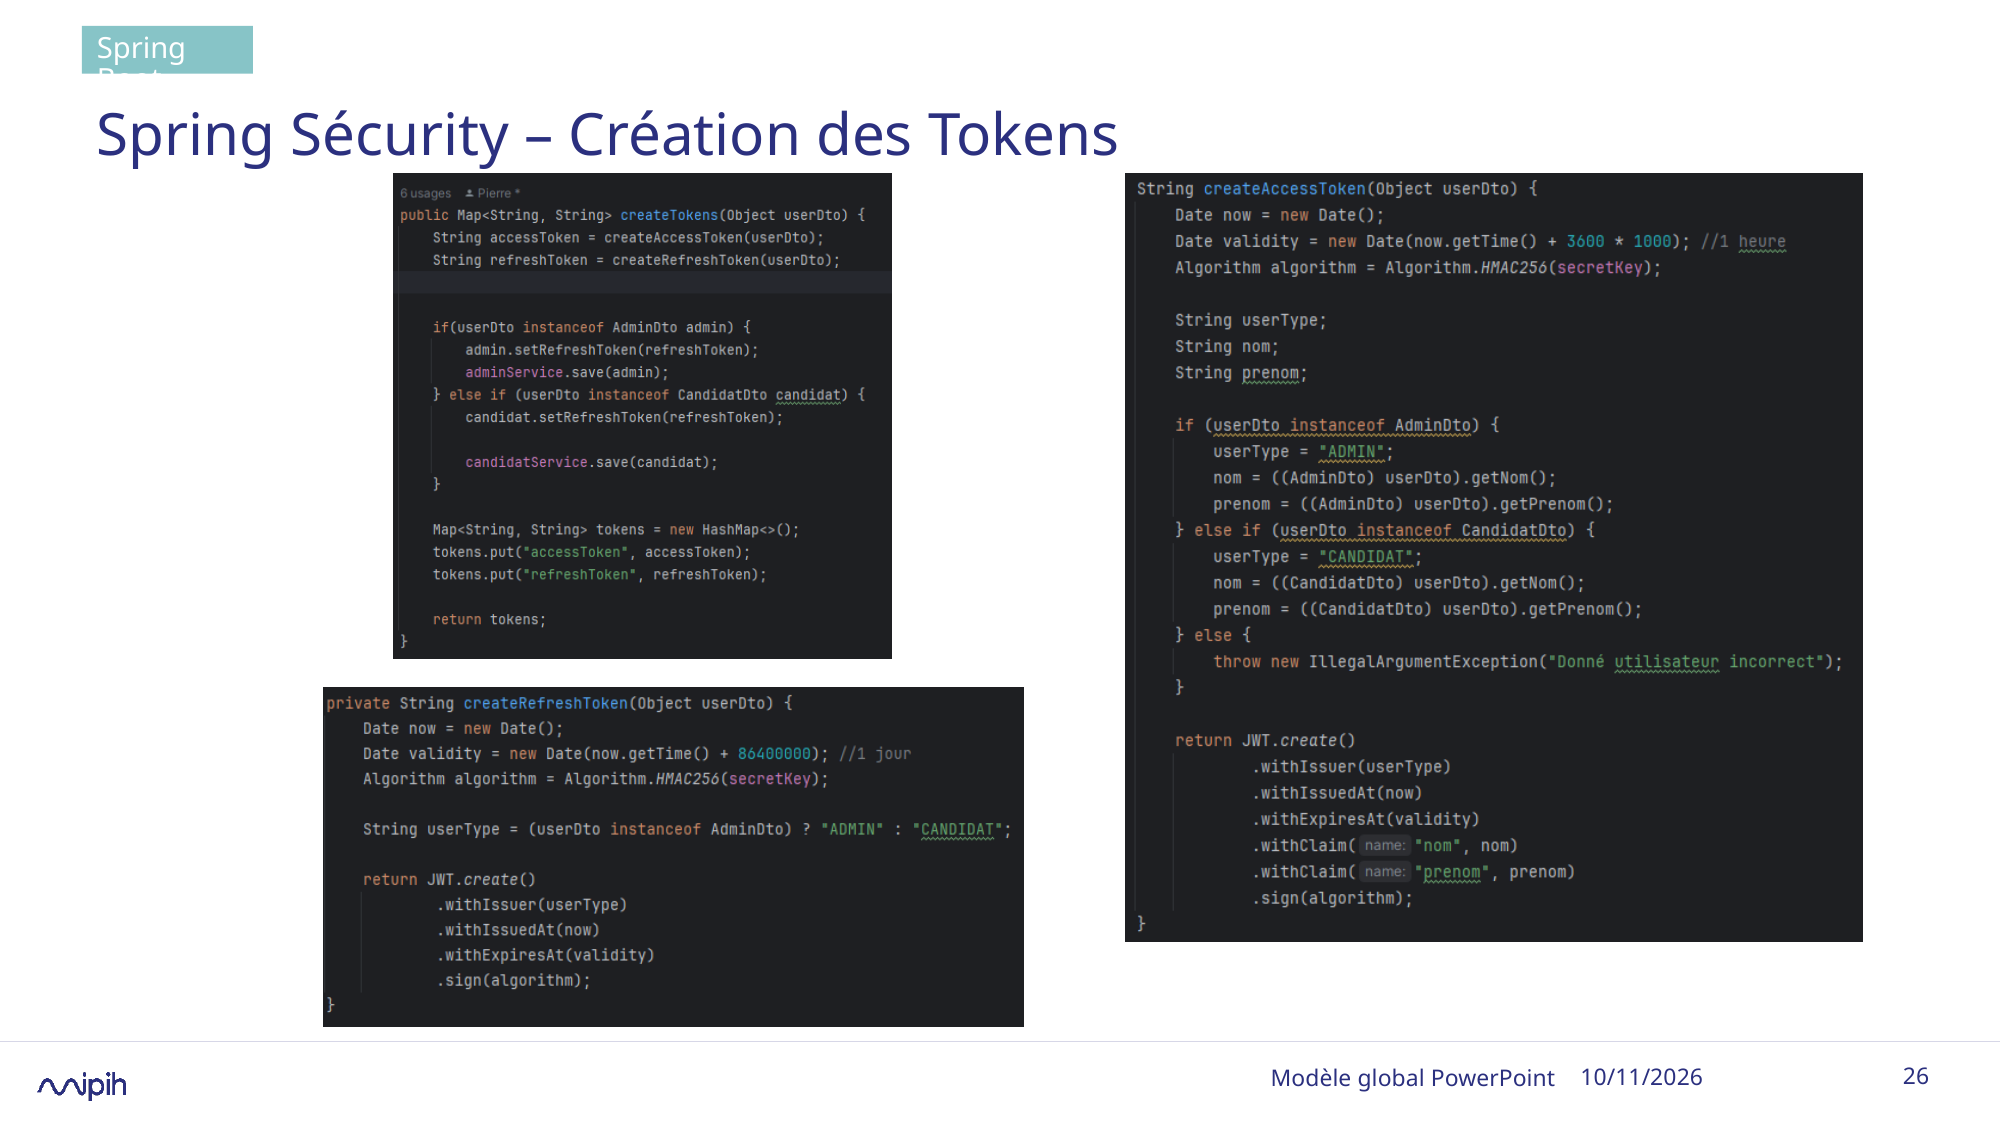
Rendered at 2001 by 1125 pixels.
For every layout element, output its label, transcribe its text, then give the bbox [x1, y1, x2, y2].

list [393, 173, 892, 659]
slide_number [1580, 1055, 1863, 1101]
picture [1125, 173, 1863, 942]
footer Modèle global PowerPoint [926, 1054, 1556, 1101]
picture [323, 687, 1024, 1027]
picture [37, 1072, 126, 1101]
list Spring Boot [81, 25, 253, 74]
title Spring Sécurity – Création des Tokens [81, 73, 1574, 201]
